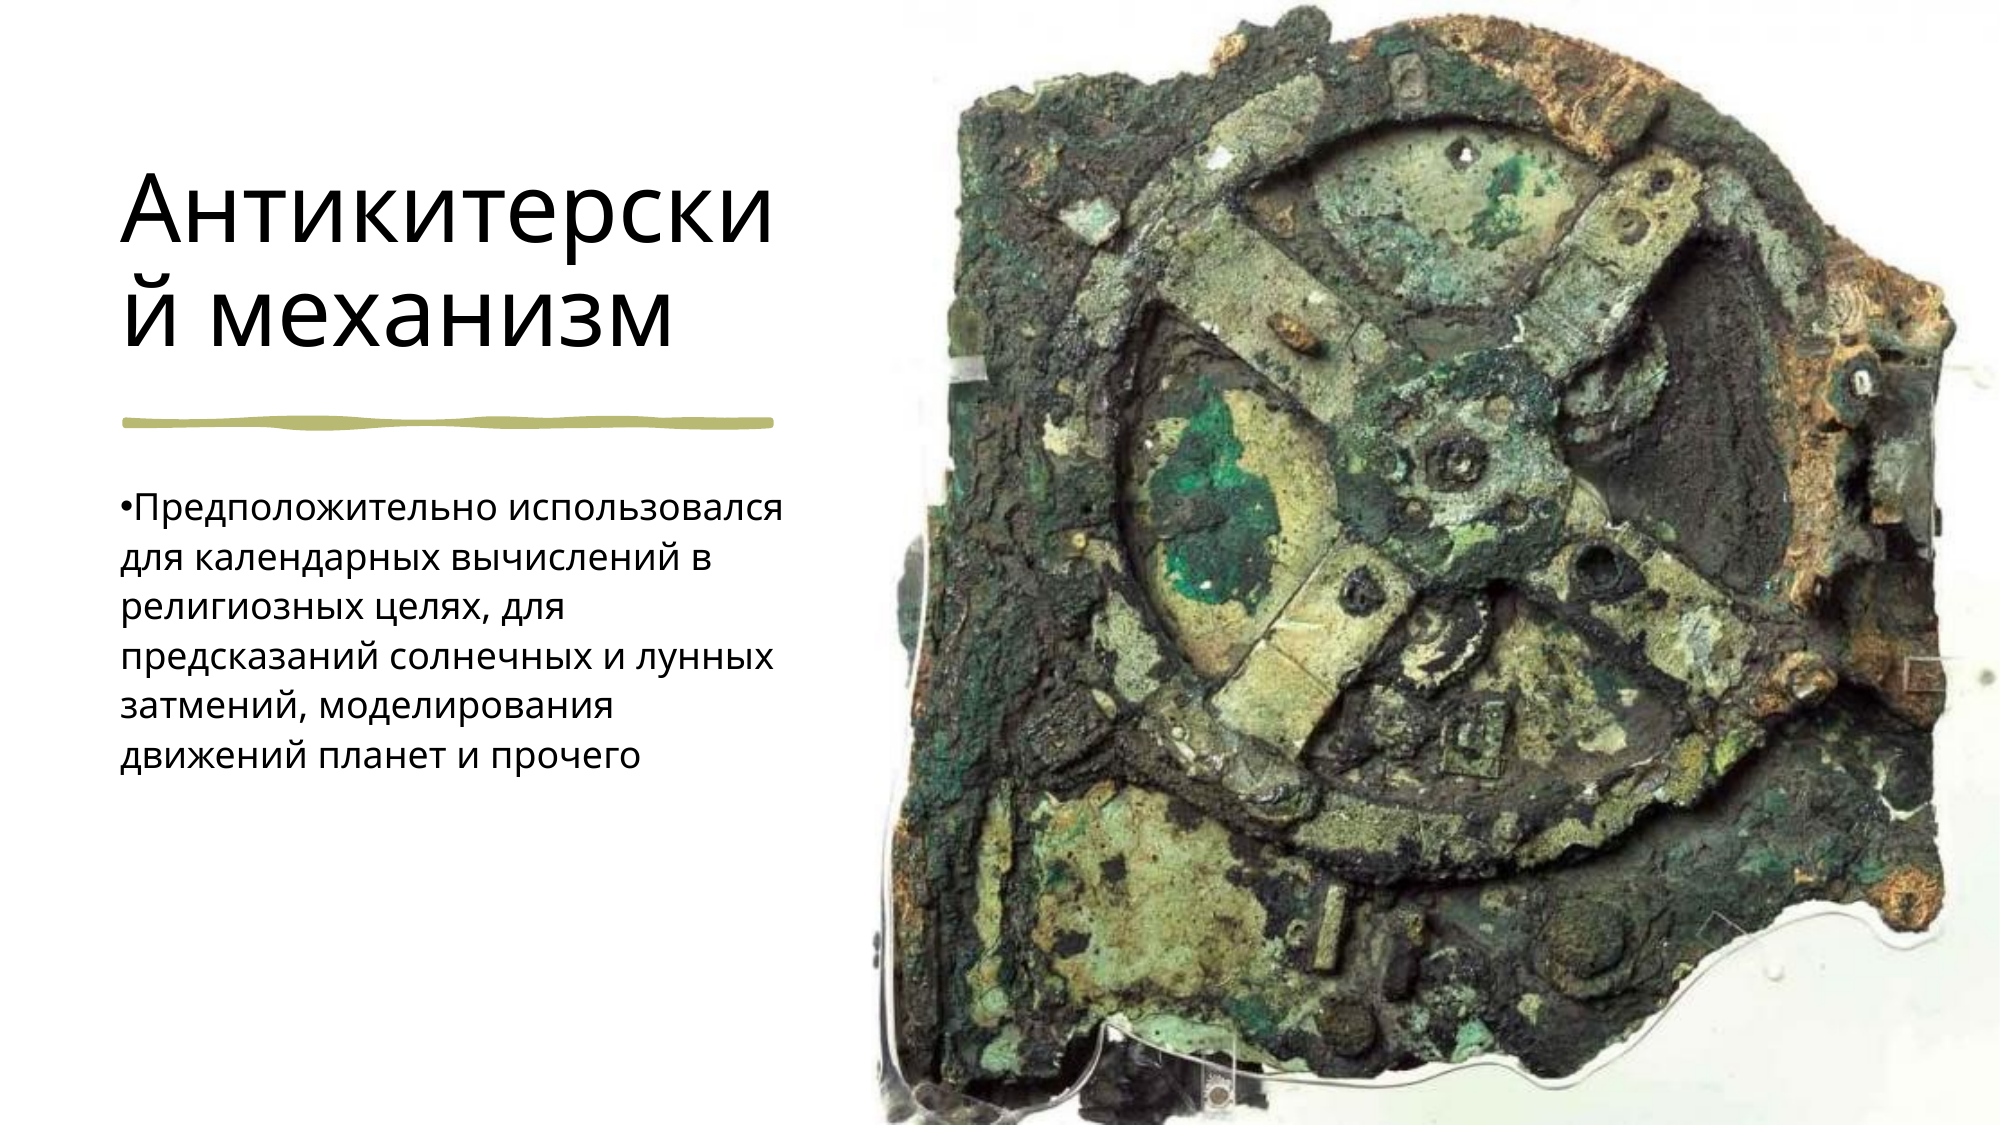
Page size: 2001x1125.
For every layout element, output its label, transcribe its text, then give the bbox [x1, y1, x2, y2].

text_box Предположительно использовался для календарных вычислений в религиозных целях, для предсказаний солнечных и лунных затмений, моделирования движений планет и прочего [104, 471, 802, 1016]
title Антикитерский механизм [105, 53, 822, 375]
text_box [0, 0, 871, 1125]
text_box [124, 417, 772, 429]
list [871, 0, 2000, 1125]
